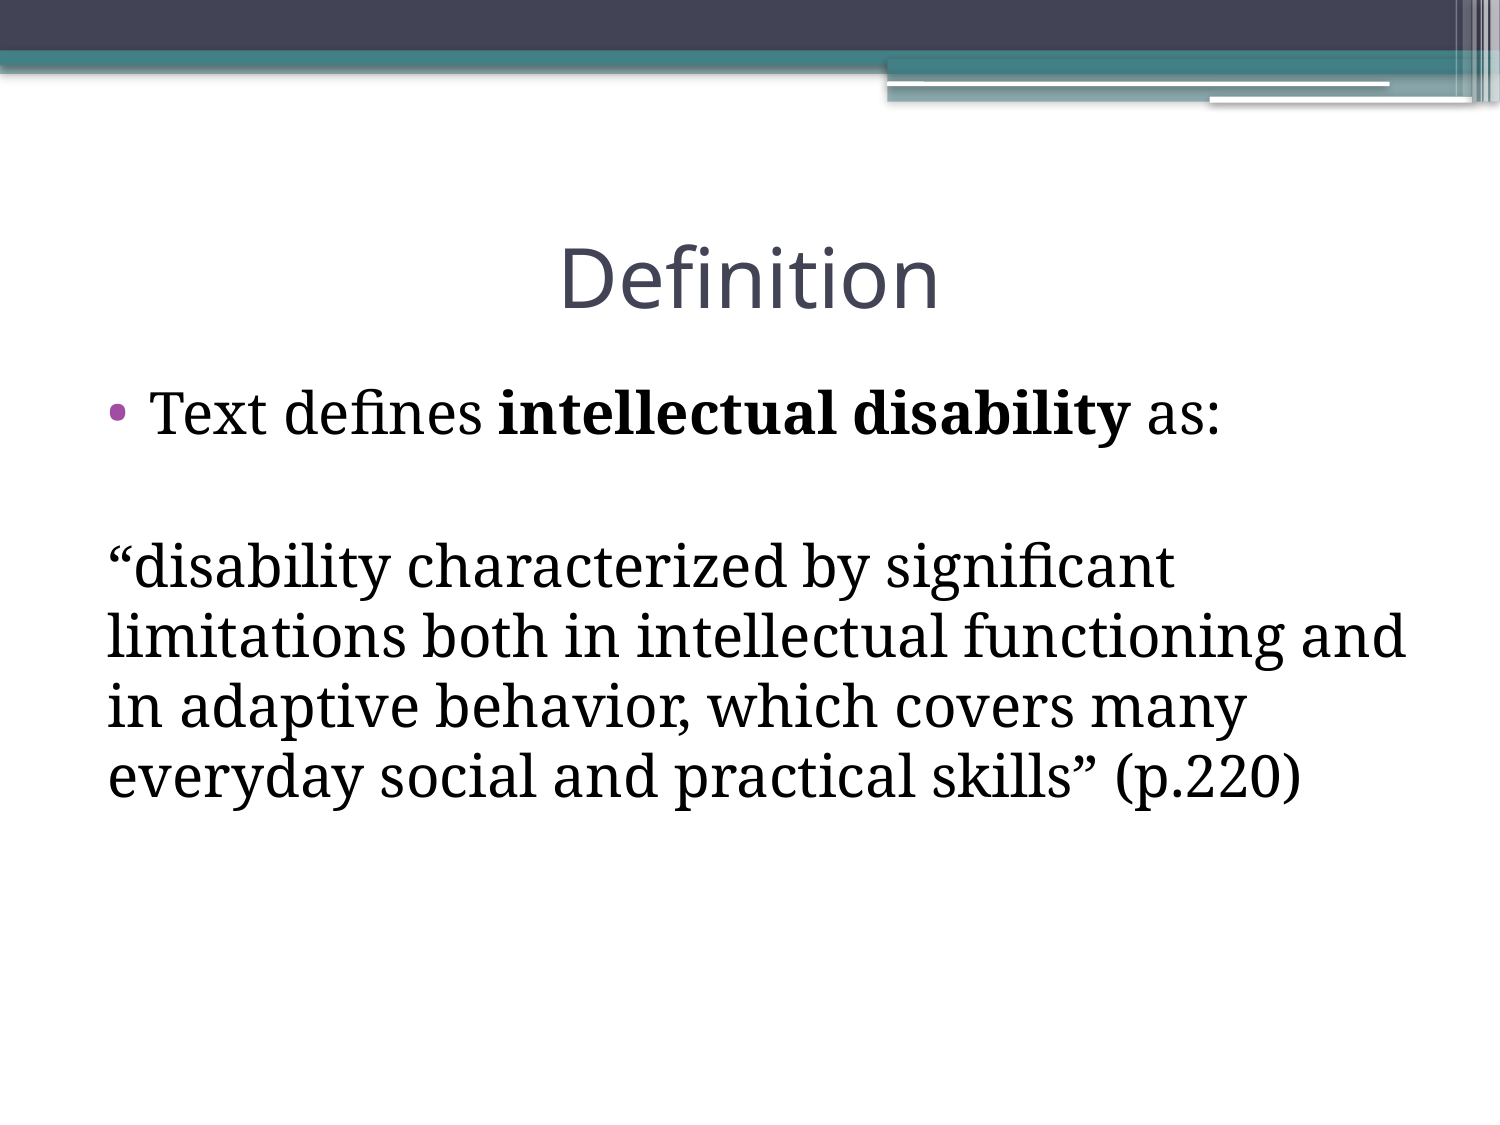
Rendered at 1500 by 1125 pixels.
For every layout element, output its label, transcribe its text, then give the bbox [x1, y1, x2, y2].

list Text defines intellectual disability as: “disability characterized by significant limitations both in intellectual functioning and in adaptive behavior, which covers many everyday social and practical skills” (p.220) [75, 368, 1425, 1079]
title Definition [75, 187, 1425, 363]
